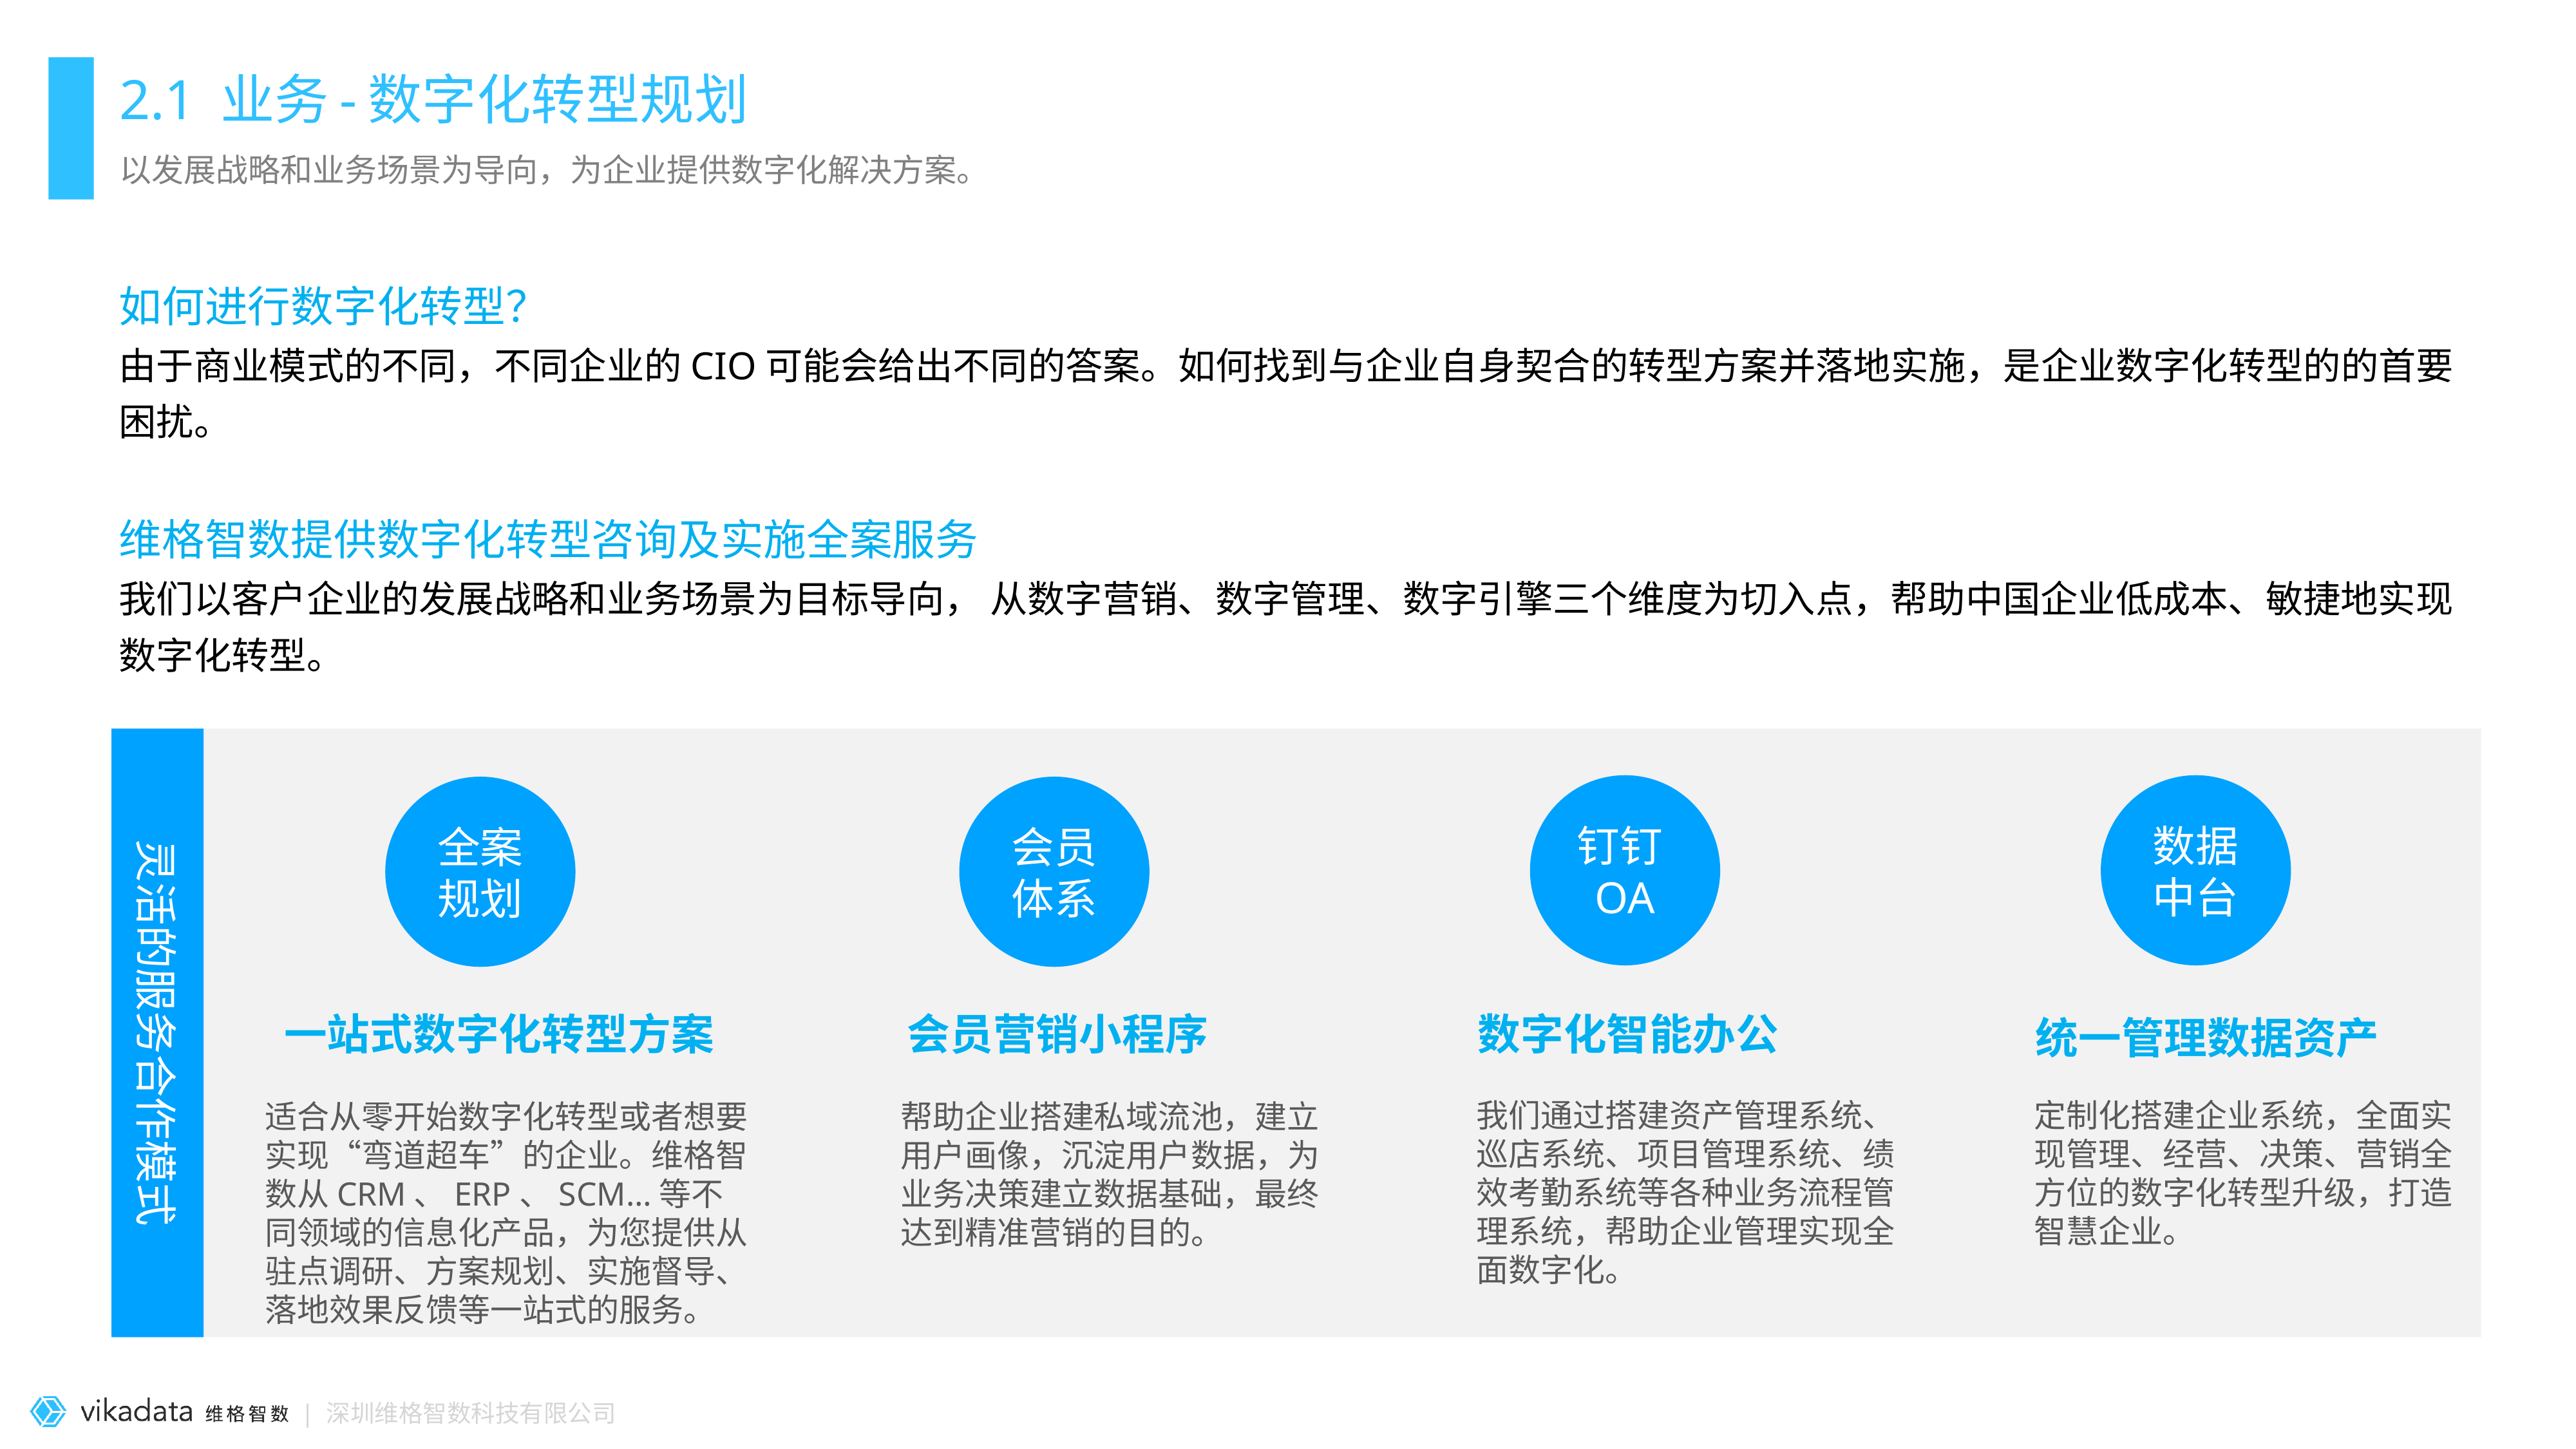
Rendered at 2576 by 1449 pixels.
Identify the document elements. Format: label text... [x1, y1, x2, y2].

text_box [959, 776, 1150, 967]
text_box 适合从零开始数字化转型或者想要实现“弯道超车”的企业。维格智数从CRM、ERP、SCM…等不同领域的信息化产品，为您提供从驻点调研、方案规划、实施督导、落地效果反馈等一站式的服务。 [257, 1089, 758, 1336]
text_box [111, 728, 124, 1338]
text_box [385, 776, 576, 967]
text_box 一站式数字化转型方案 [276, 999, 722, 1066]
text_box 帮助企业搭建私域流池，建立用户画像，沉淀用户数据，为业务决策建立数据基础，最终达到精准营销的目的。 [893, 1088, 1347, 1258]
text_box [191, 728, 204, 1338]
text_box 如何进行数字化转型？ 由于商业模式的不同，不同企业的CIO可能会给出不同的答案。如何找到与企业自身契合的转型方案并落地实施，是企业数字化转型的的首要困扰。 维格智数提供数字化转型咨询及实施全案服务 我们以客户企业的发展战略和业务场景为目标导向， 从数字营销、数字管理、数字引擎三个维度为切入点，帮助中国企业低成本、敏捷地实现数字化转型。 [111, 258, 2481, 685]
text_box 数字化智能办公 [1470, 999, 1786, 1066]
text_box [204, 728, 2481, 1338]
text_box 会员营销小程序 [899, 999, 1216, 1066]
text_box 我们通过搭建资产管理系统、巡店系统、项目管理系统、绩效考勤系统等各种业务流程管理系统，帮助企业管理实现全面数字化。 [1469, 1088, 1908, 1296]
text_box 统一管理数据资产 [2028, 1003, 2387, 1070]
list 以发展战略和业务场景为导向，为企业提供数字化解决方案。 [111, 122, 1063, 216]
text_box 全案 规划 [414, 813, 547, 931]
title 2.1 业务-数字化转型规划 [111, 57, 2453, 138]
text_box 灵活的服务合作模式 [124, 728, 191, 1338]
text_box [1530, 775, 1721, 966]
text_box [2100, 775, 2291, 966]
text_box 定制化搭建企业系统，全面实现管理、经营、决策、营销全方位的数字化转型升级，打造智慧企业。 [2026, 1087, 2465, 1258]
picture [12, 1372, 329, 1449]
